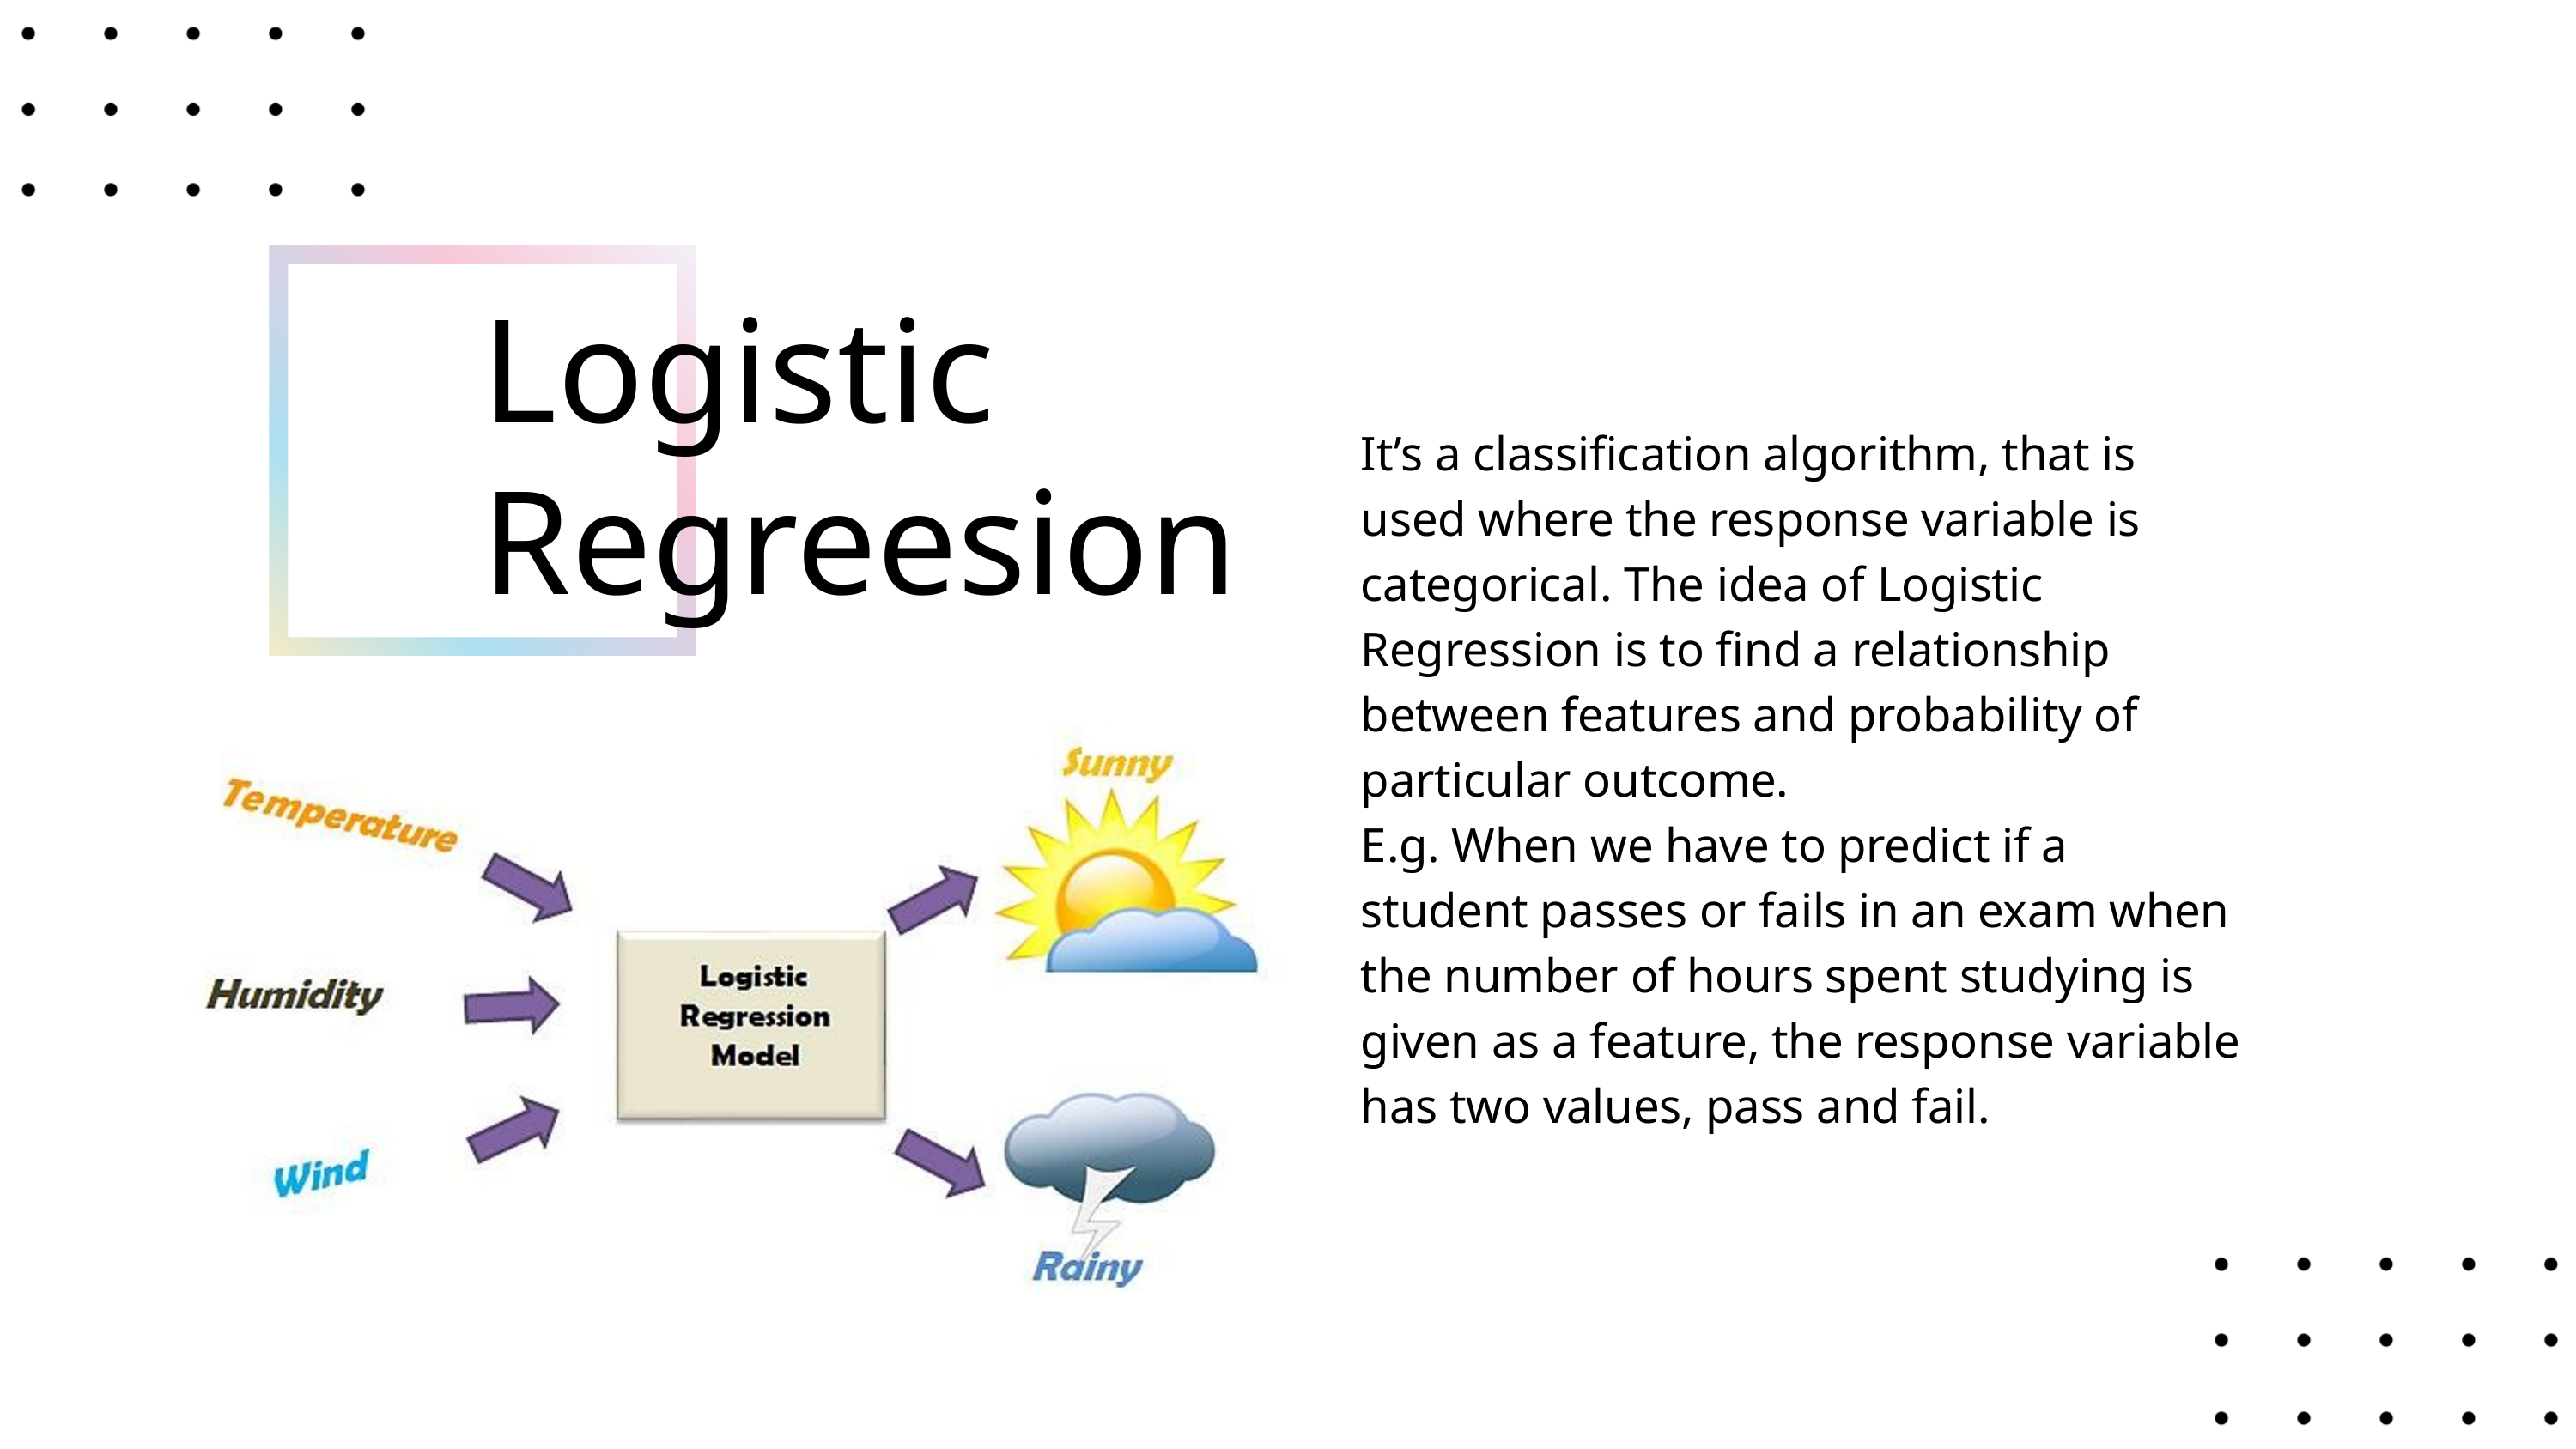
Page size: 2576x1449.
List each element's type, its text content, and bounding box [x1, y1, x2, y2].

picture [13, 0, 371, 201]
picture [191, 724, 1283, 1291]
picture [269, 245, 696, 656]
text_box Logistic Regreesion [699, 279, 1314, 623]
text_box It’s a classification algorithm, that is used where the response variable is categorical. The idea of Logistic Regression is to find a relationship between features and probability of particular outcome. E.g. When we have to predict if a student passes or fails in an exam when the number of hours spent studying is given as a feature, the response variable has two values, pass and fail. [1361, 415, 2243, 1197]
picture [2205, 1252, 2563, 1449]
